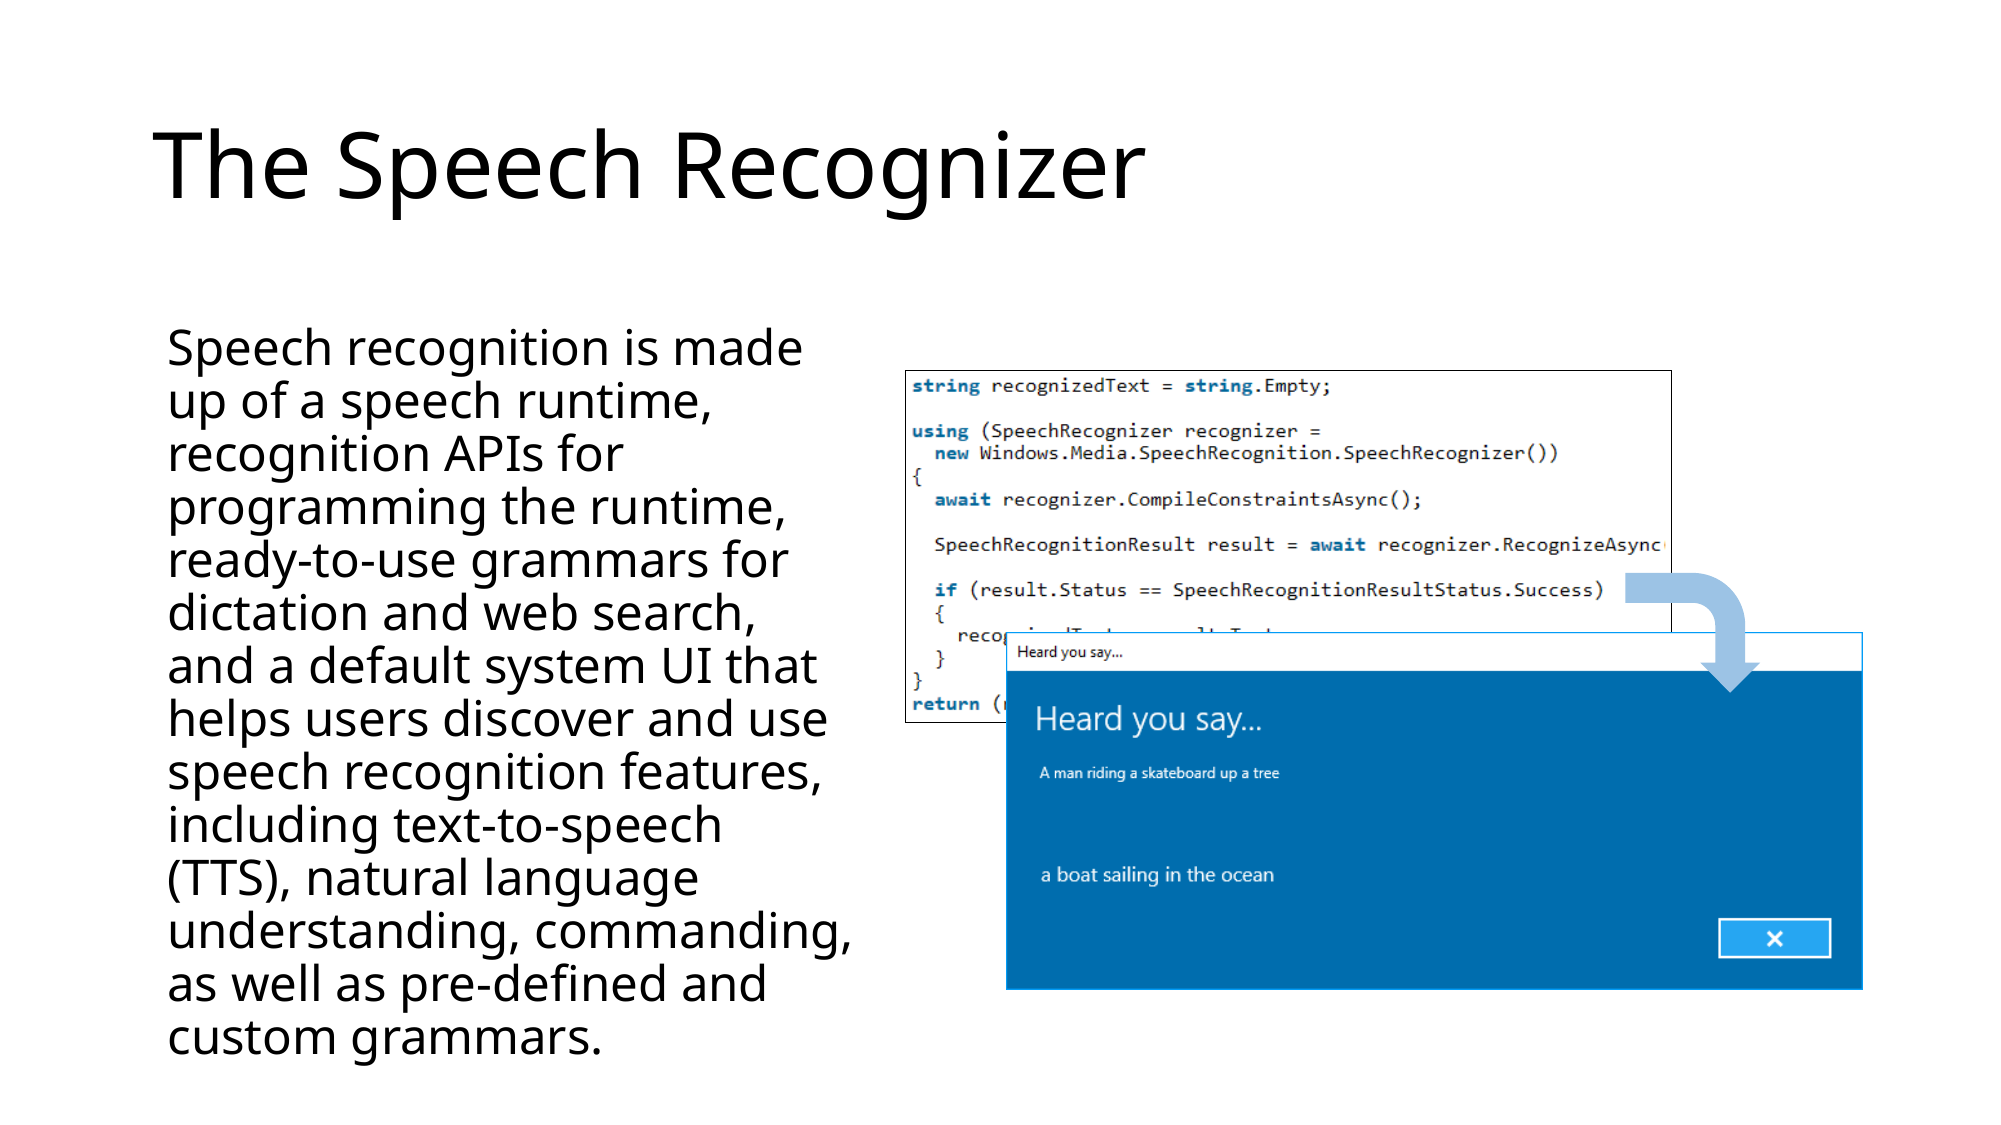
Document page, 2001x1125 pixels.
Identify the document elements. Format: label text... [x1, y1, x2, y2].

picture [905, 370, 1863, 990]
text_box Speech recognition is made up of a speech runtime, recognition APIs for programming the runtime, ready-to-use grammars for dictation and web search, and a default system UI that helps users discover and use speech recognition features, including text-to-speech (TTS), natural language understanding, commanding, as well as pre-defined and custom grammars. [138, 299, 885, 1072]
text_box [1672, 572, 1746, 632]
title The Speech Recognizer [137, 59, 1863, 278]
